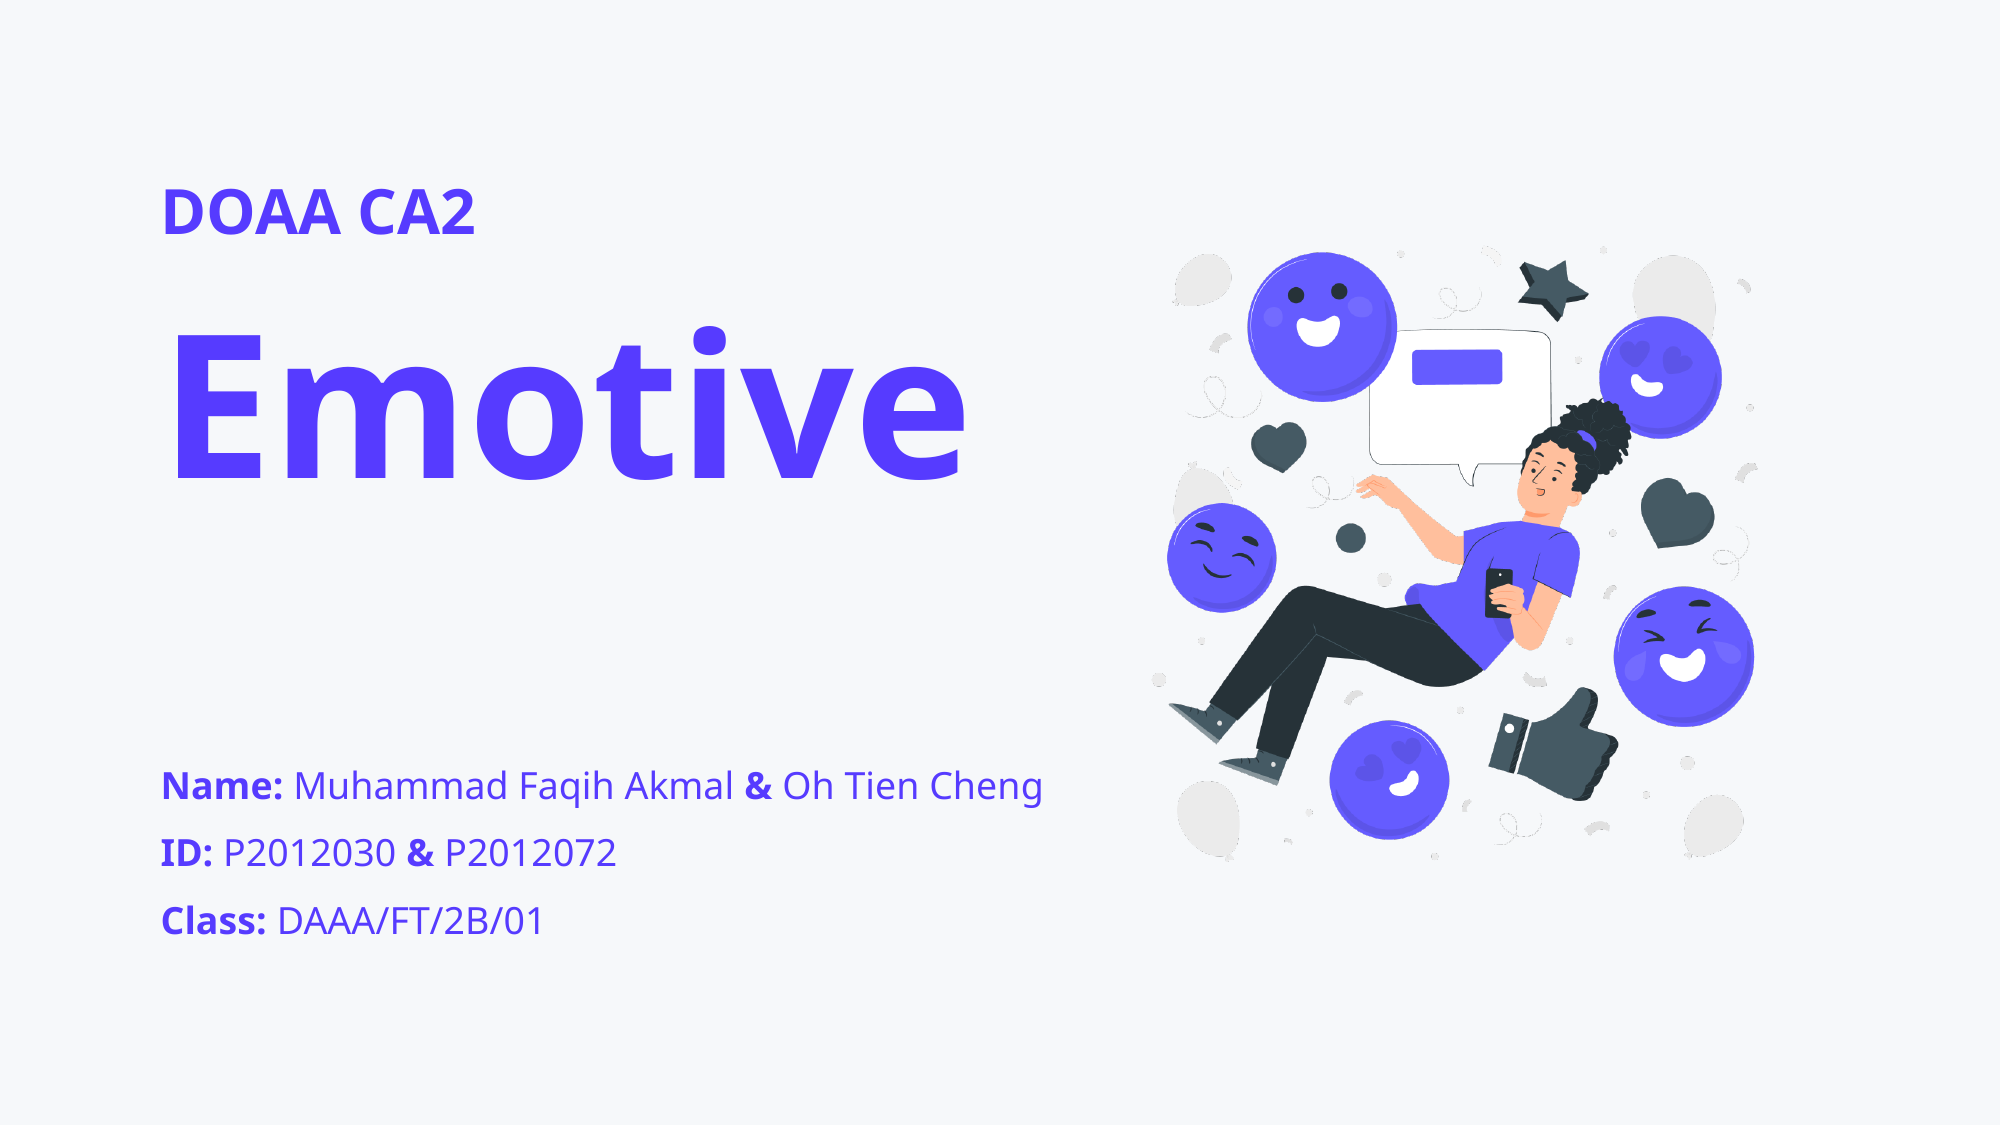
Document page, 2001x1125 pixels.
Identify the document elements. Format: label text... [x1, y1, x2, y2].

picture [1146, 241, 1784, 862]
text_box DOAA CA2 [145, 157, 876, 262]
text_box Name: Muhammad Faqih Akmal & Oh Tien Cheng ID: P2012030 & P2012072 Class: DAAA/FT/2B/01 [145, 724, 1595, 957]
text_box Emotive [145, 263, 1141, 534]
